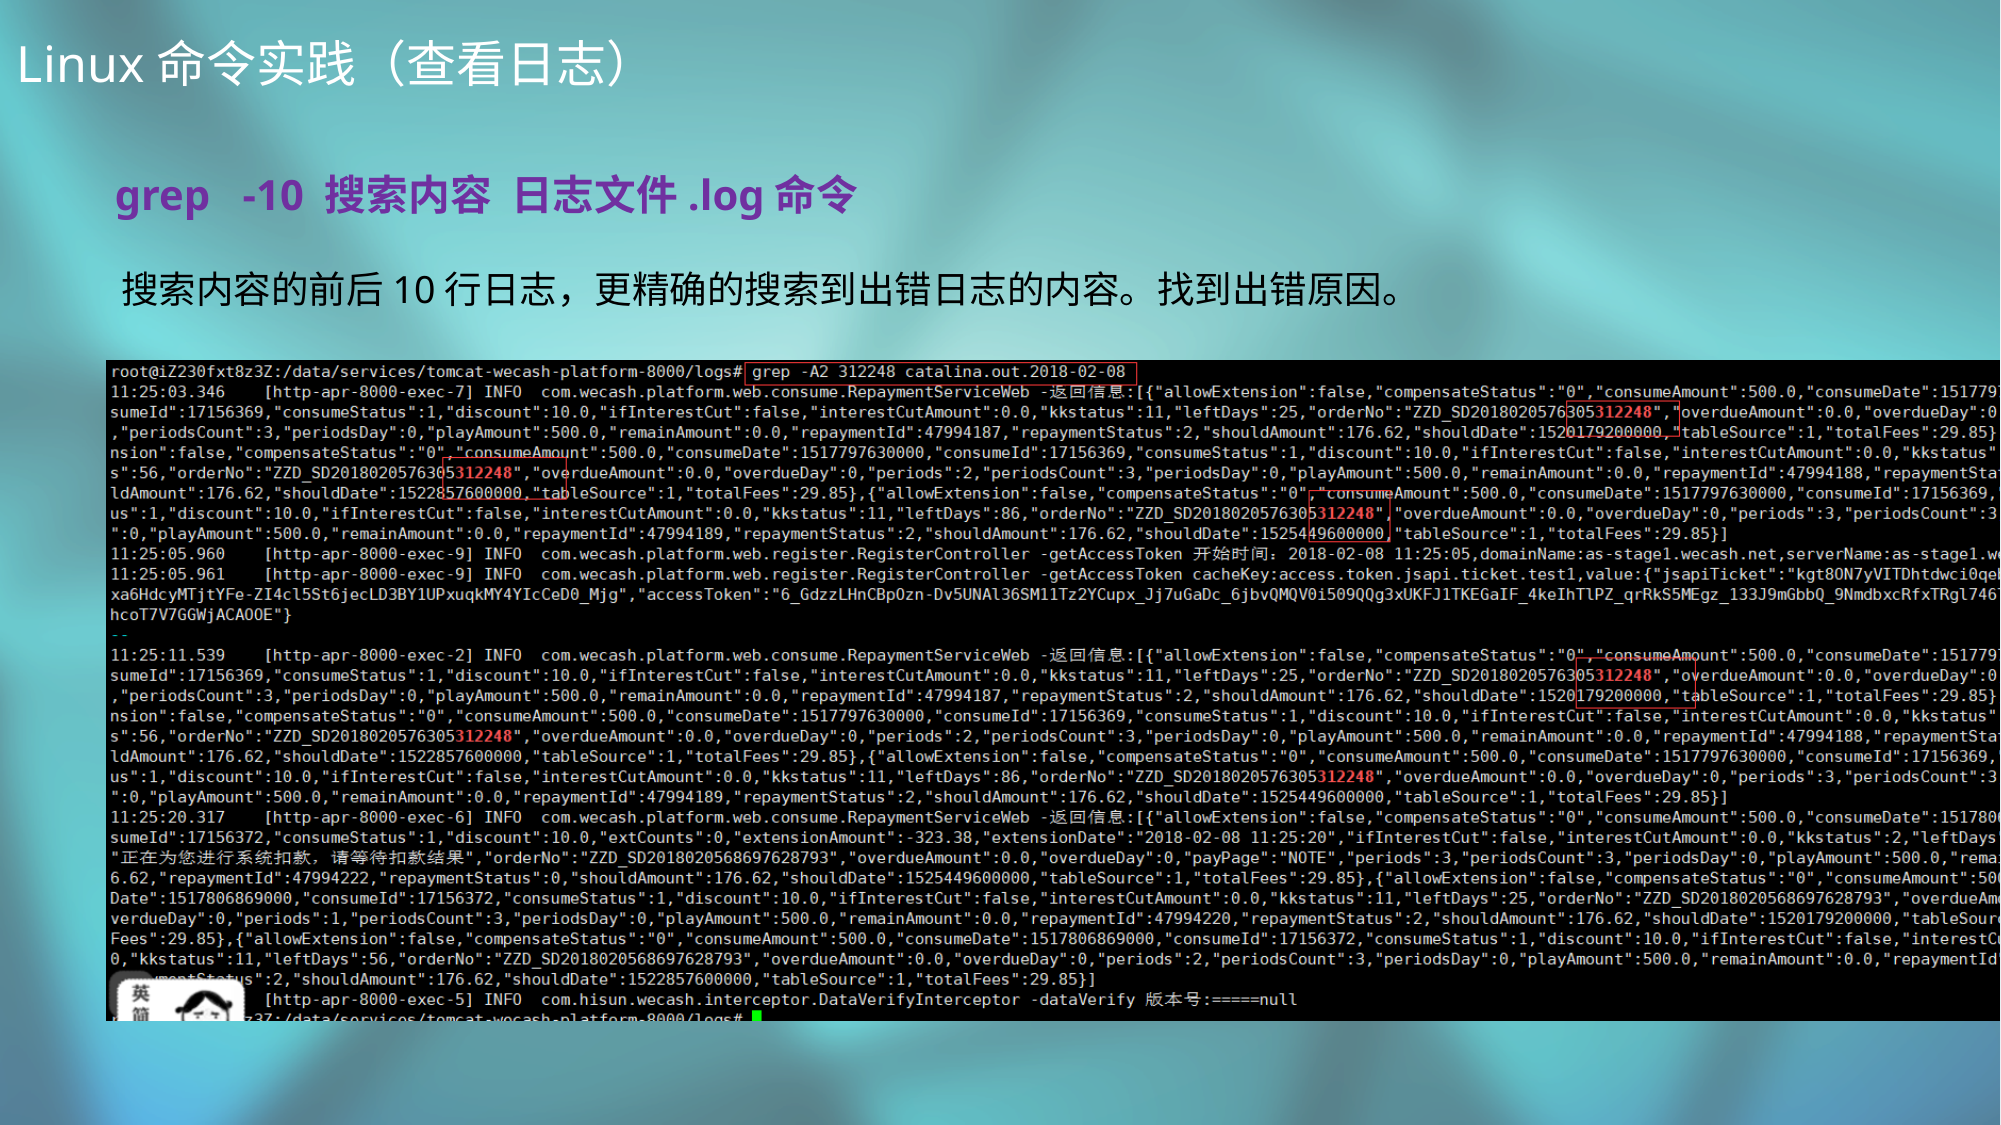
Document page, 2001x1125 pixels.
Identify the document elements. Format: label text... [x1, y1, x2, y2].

text_box Linux命令实践（查看日志） [2, 25, 672, 101]
text_box 搜索内容的前后10行日志，更精确的搜索到出错日志的内容。找到出错原因。 [106, 258, 1645, 319]
picture [0, 0, 2001, 1125]
text_box grep -10 搜索内容 日志文件.log命令 [94, 161, 879, 227]
